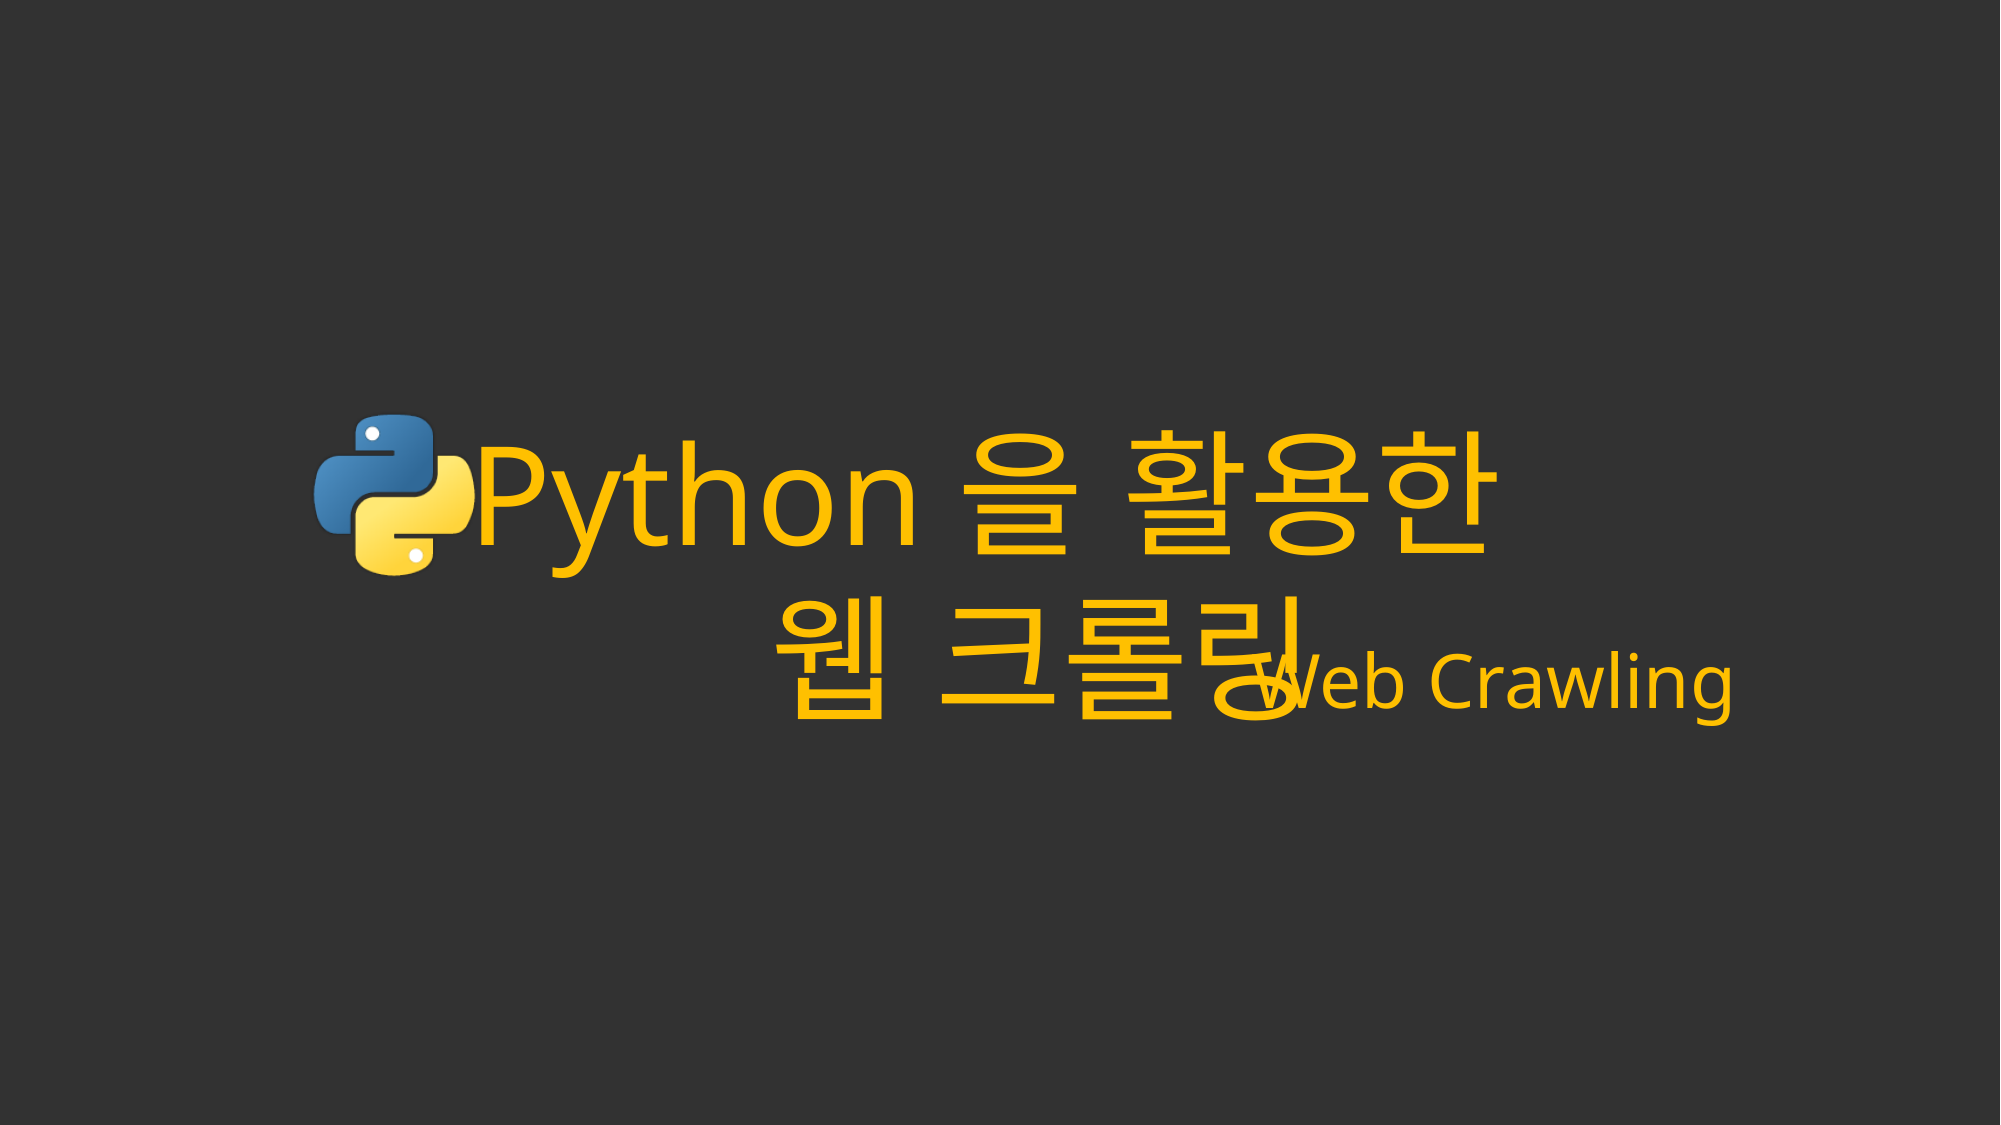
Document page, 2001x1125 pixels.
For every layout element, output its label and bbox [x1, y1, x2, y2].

text_box [277, 378, 1723, 749]
